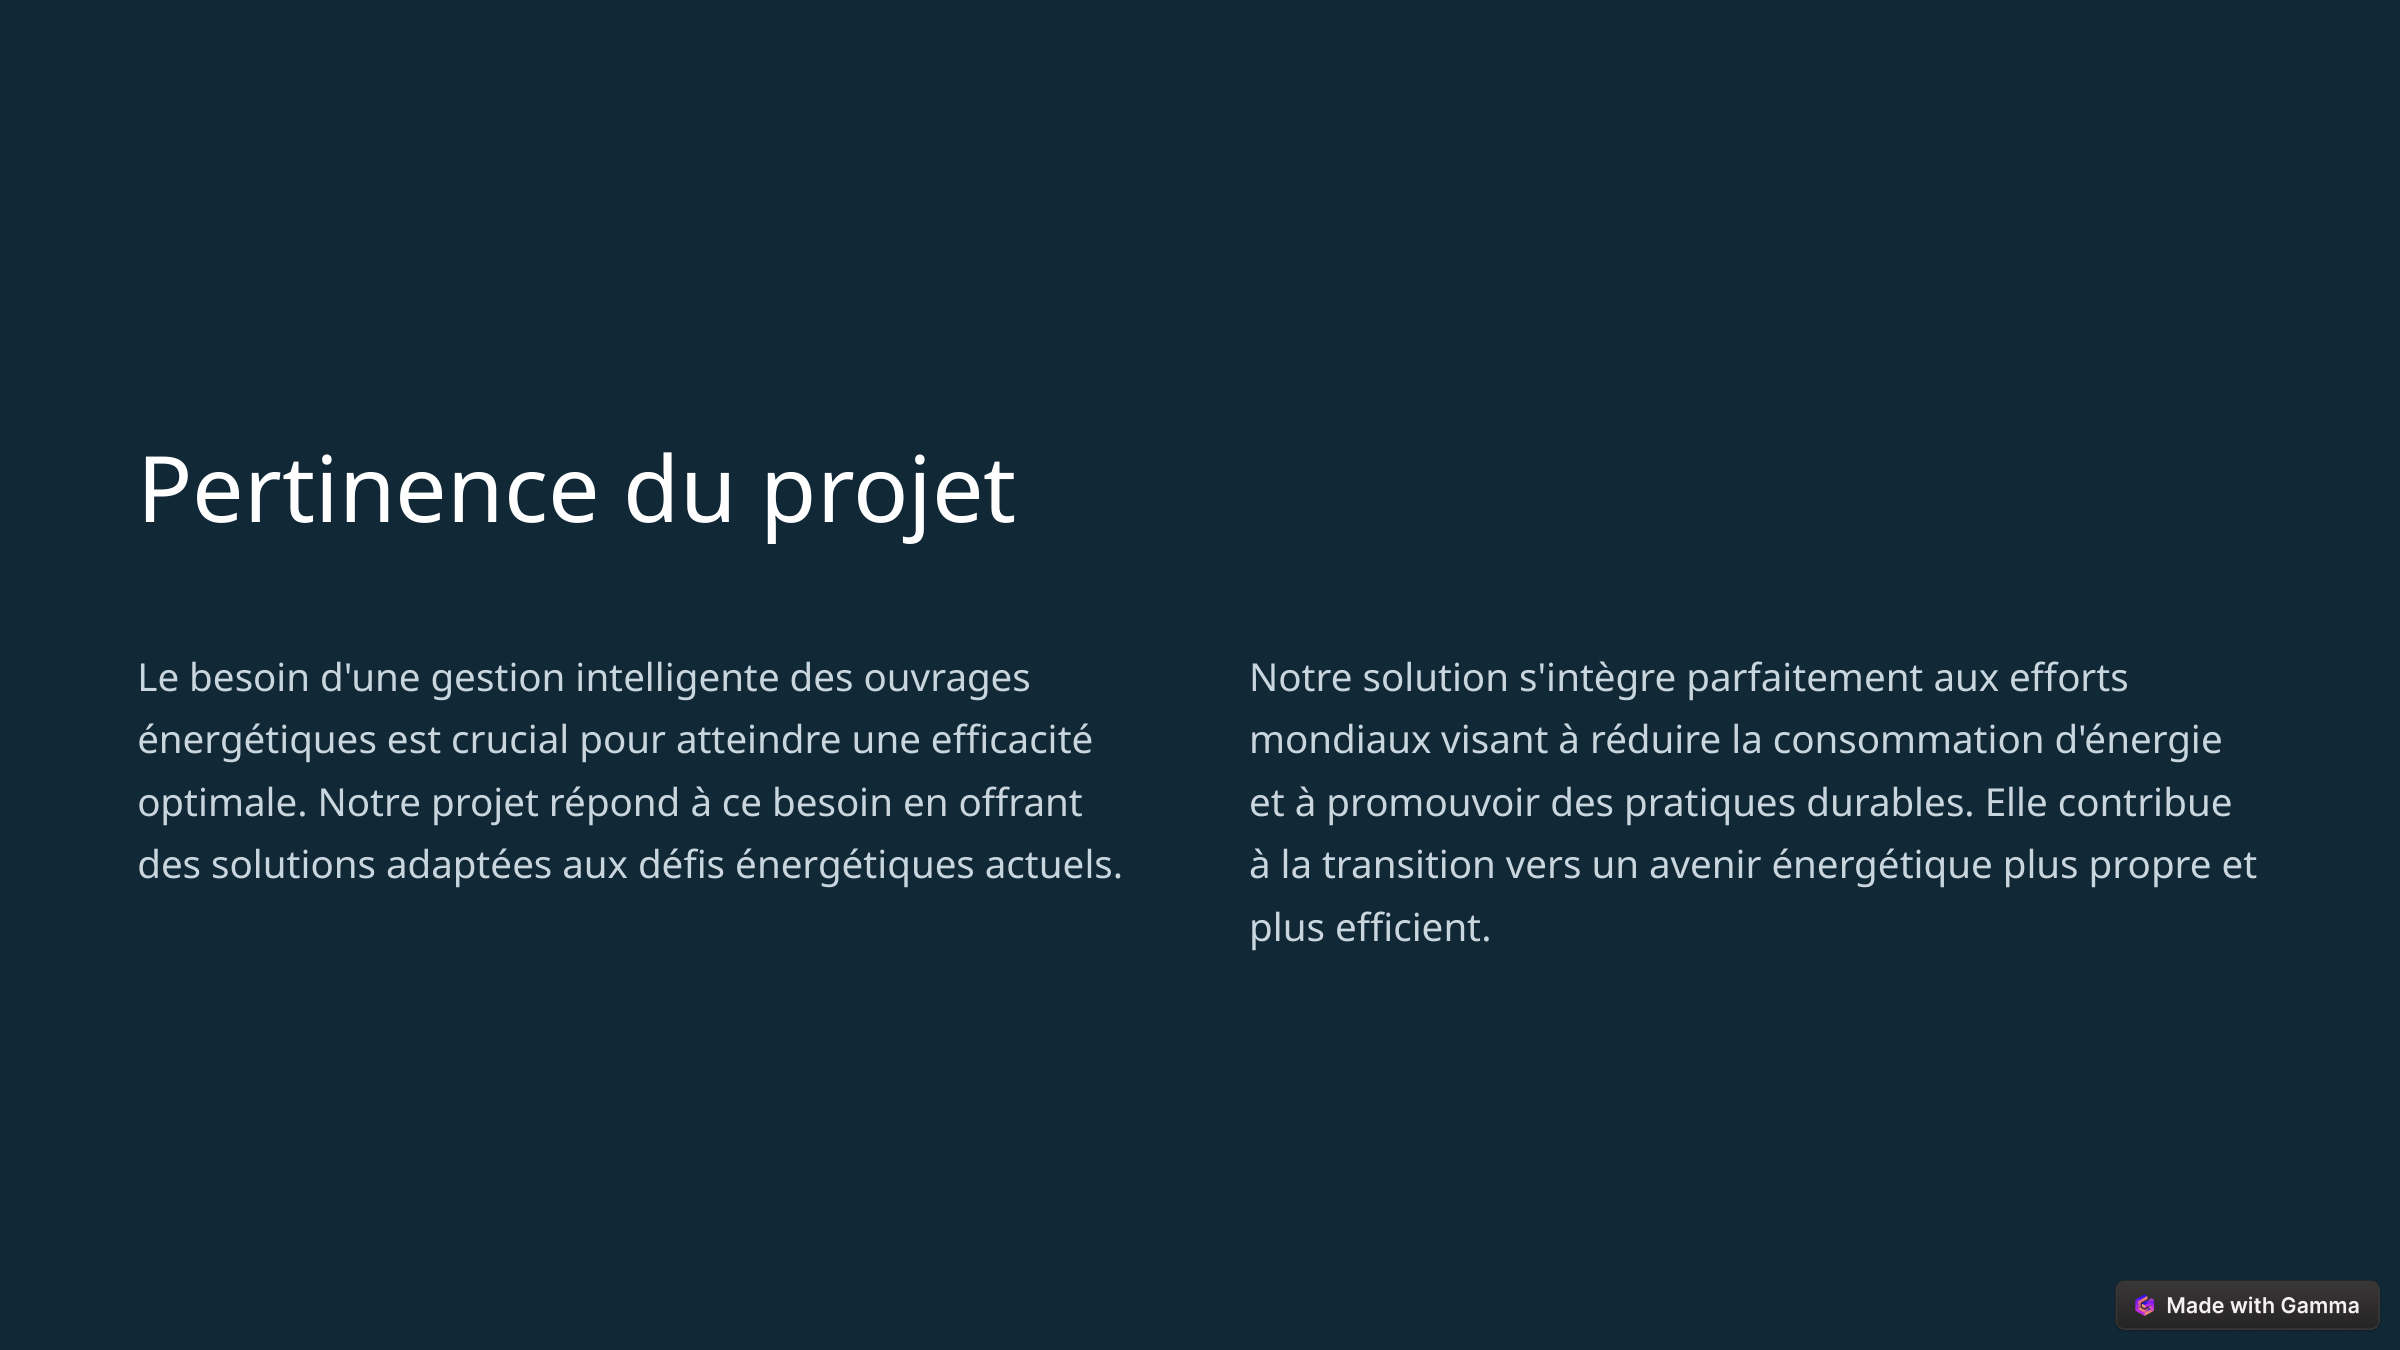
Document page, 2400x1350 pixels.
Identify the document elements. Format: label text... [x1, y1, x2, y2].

picture [2106, 1271, 2389, 1339]
text_box Le besoin d'une gestion intelligente des ouvrages énergétiques est crucial pour atteindre une efficacité optimale. Notre projet répond à ce besoin en offrant des solutions adaptées aux défis énergétiques actuels. [137, 636, 1152, 888]
text_box Pertinence du projet [137, 426, 1251, 543]
text_box Notre solution s'intègre parfaitement aux efforts mondiaux visant à réduire la consommation d'énergie et à promouvoir des pratiques durables. Elle contribue à la transition vers un avenir énergétique plus propre et plus efficient. [1249, 636, 2264, 888]
